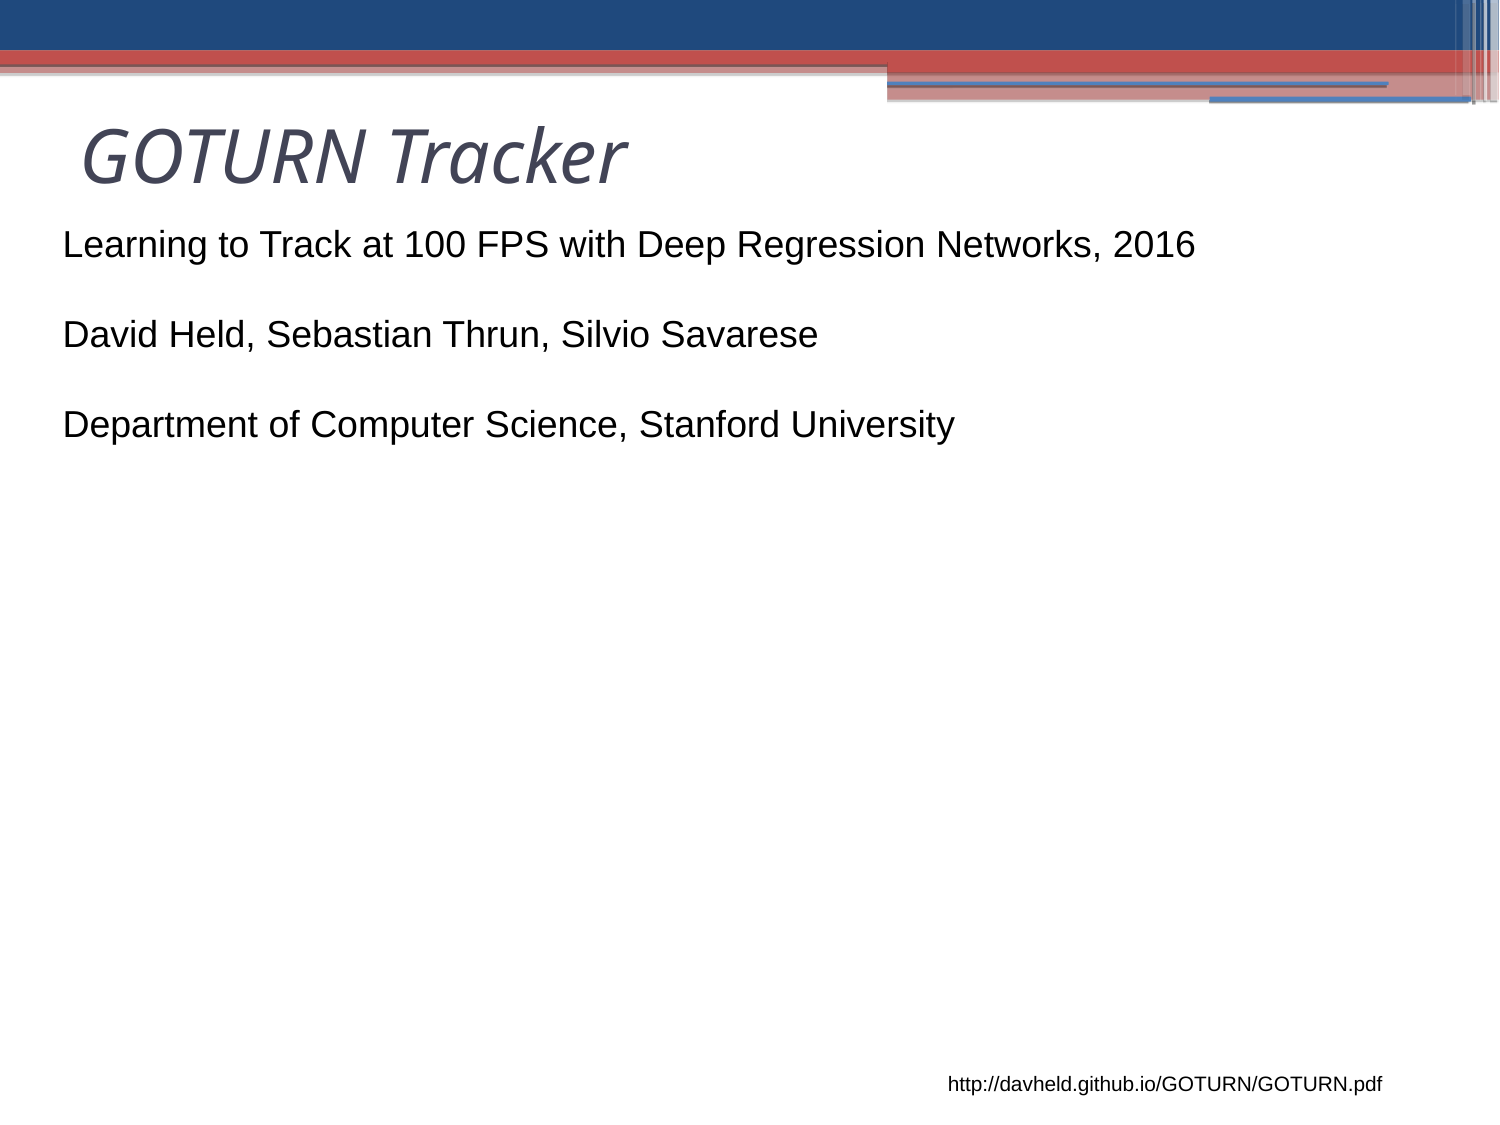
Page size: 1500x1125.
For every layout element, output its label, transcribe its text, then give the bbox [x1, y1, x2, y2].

text_box Learning to Track at 100 FPS with Deep Regression Networks, 2016 David Held, Sebastian Thrun, Silvio Savarese Department of Computer Science, Stanford University [47, 212, 1355, 1019]
text_box http://davheld.github.io/GOTURN/GOTURN.pdf [933, 1062, 1477, 1125]
text_box GOTURN Tracker [64, 66, 1414, 241]
